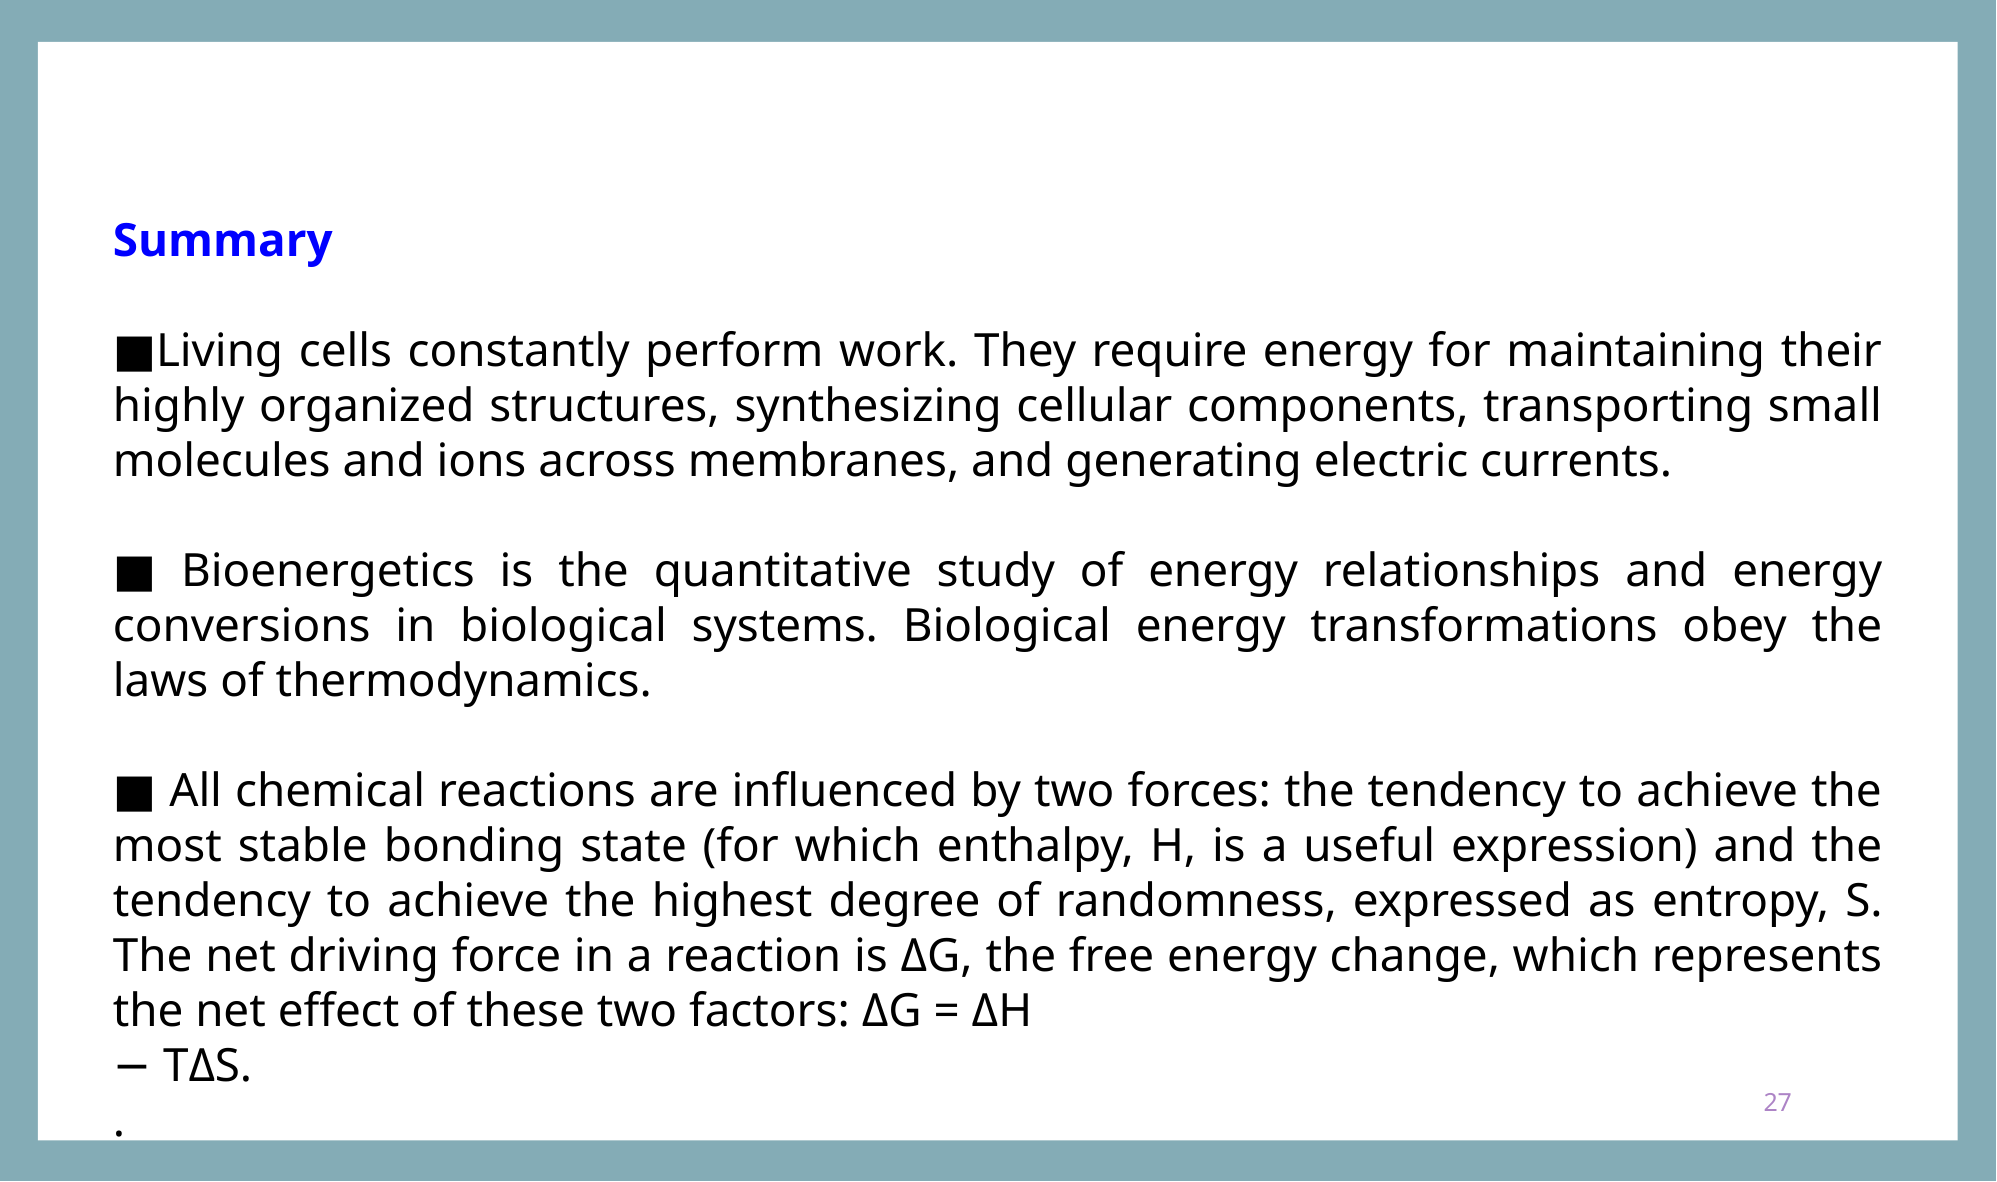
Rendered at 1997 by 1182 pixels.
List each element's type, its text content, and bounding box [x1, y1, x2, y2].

slide_number 27 [1527, 1072, 1807, 1135]
text_box Summary ■Living cells constantly perform work. They require energy for maintaining their highly organized structures, synthesizing cellular components, transporting small molecules and ions across membranes, and generating electric currents. ■ Bioenergetics is the quantitative study of energy relationships and energy conversions in biological systems. Biological energy transformations obey the laws of thermodynamics. ■ All chemical reactions are influenced by two forces: the tendency to achieve the most stable bonding state (for which enthalpy, H, is a useful expression) and the tendency to achieve the highest degree of randomness, expressed as entropy, S. The net driving force in a reaction is ΔG, the free energy change, which represents the net effect of these two factors: ΔG = ΔH − TΔS. . [98, 203, 1899, 1153]
